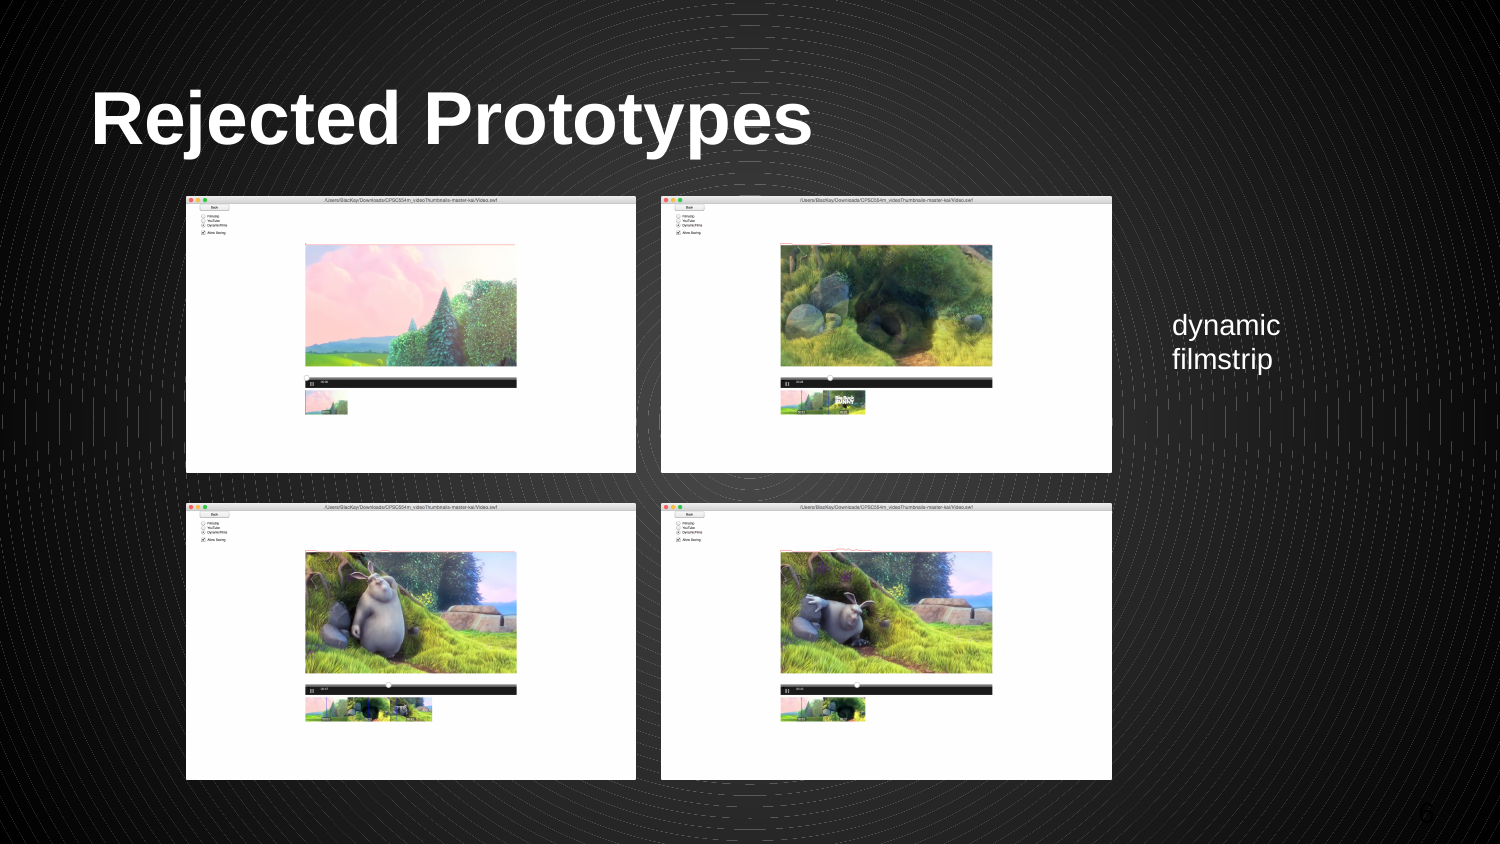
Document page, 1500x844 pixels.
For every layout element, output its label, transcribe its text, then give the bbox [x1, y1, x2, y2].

title Rejected Prototypes [75, 33, 1425, 175]
picture [661, 503, 1112, 780]
picture [185, 503, 636, 780]
picture [661, 196, 1112, 473]
text_box dynamic filmstrip [1157, 290, 1331, 396]
picture [185, 196, 636, 473]
slide_number ‹#› [1403, 779, 1494, 844]
